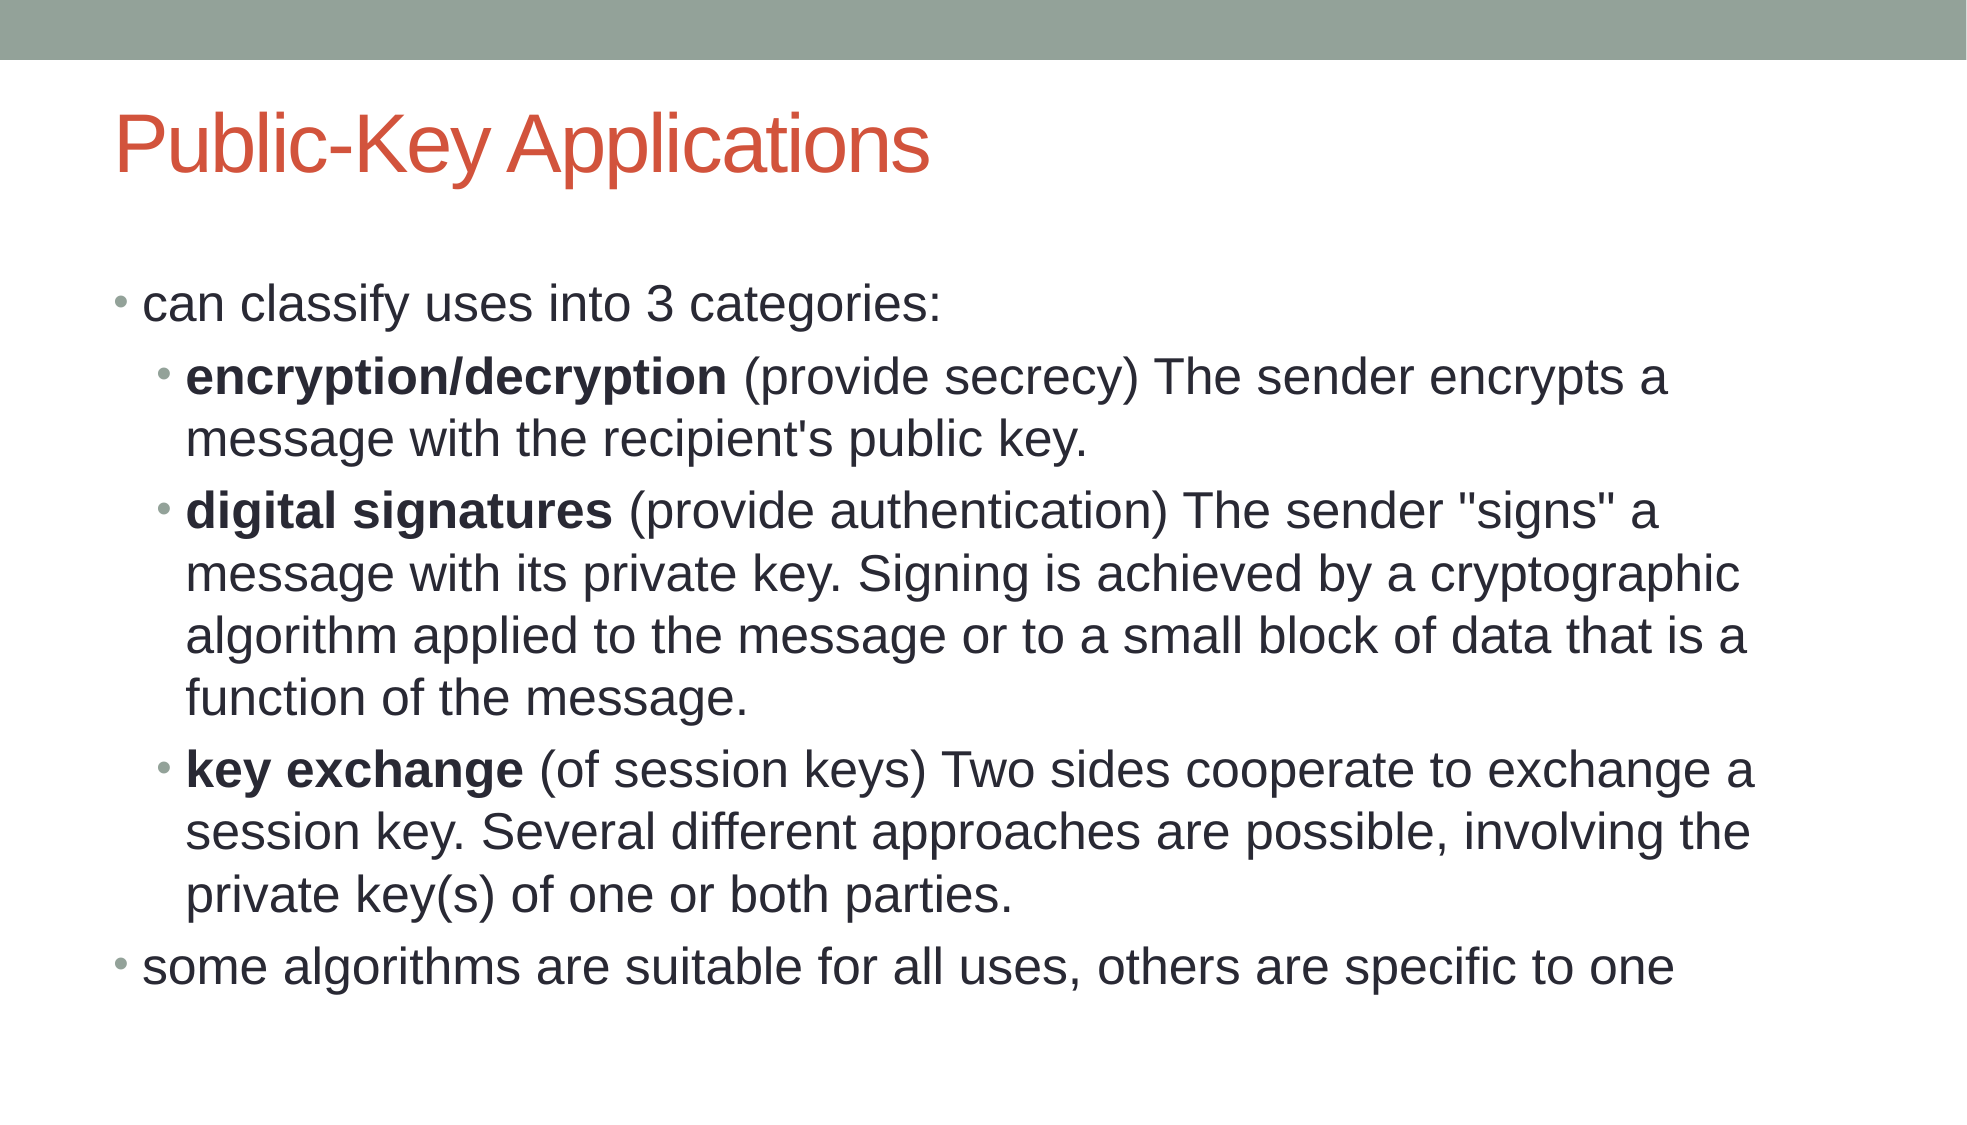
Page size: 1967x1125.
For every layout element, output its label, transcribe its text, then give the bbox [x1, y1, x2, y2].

title Public-Key Applications [98, 45, 1868, 233]
list can classify uses into 3 categories: encryption/decryption (provide secrecy) The sender encrypts a message with the recipient's public key. digital signatures (provide authentication) The sender "signs" a message with its private key. Signing is achieved by a cryptographic algorithm applied to the message or to a small block of data that is a function of the message. key exchange (of session keys) Two sides cooperate to exchange a session key. Several different approaches are possible, involving the private key(s) of one or both parties. some algorithms are suitable for all uses, others are specific to one [98, 262, 1868, 1005]
